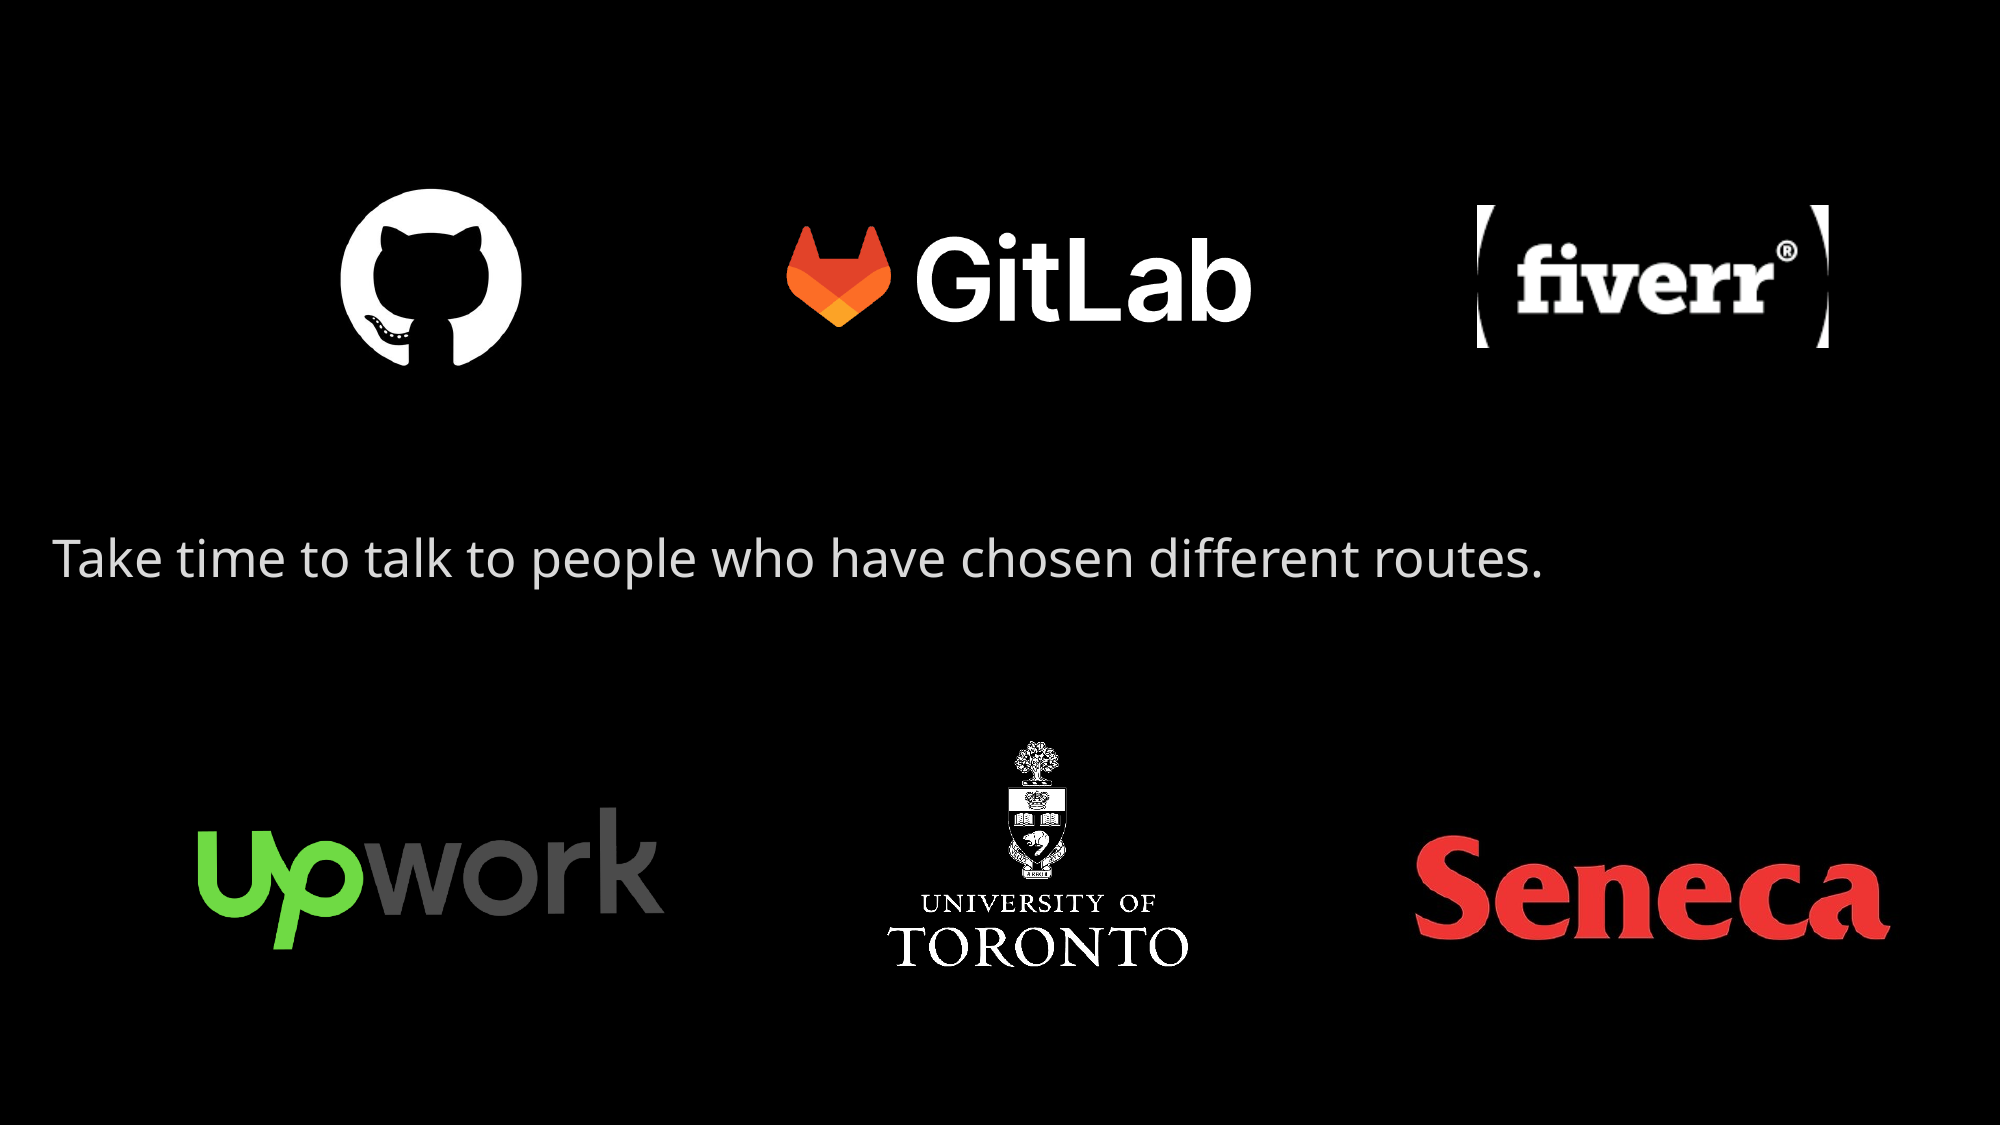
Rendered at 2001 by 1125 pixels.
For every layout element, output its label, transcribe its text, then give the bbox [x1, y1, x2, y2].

list Take time to talk to people who have chosen different routes. [37, 525, 1888, 638]
picture [687, 149, 1349, 404]
picture [239, 85, 623, 469]
picture [174, 749, 688, 1007]
picture [1324, 800, 1981, 975]
picture [887, 741, 1188, 967]
picture [1477, 205, 1829, 348]
